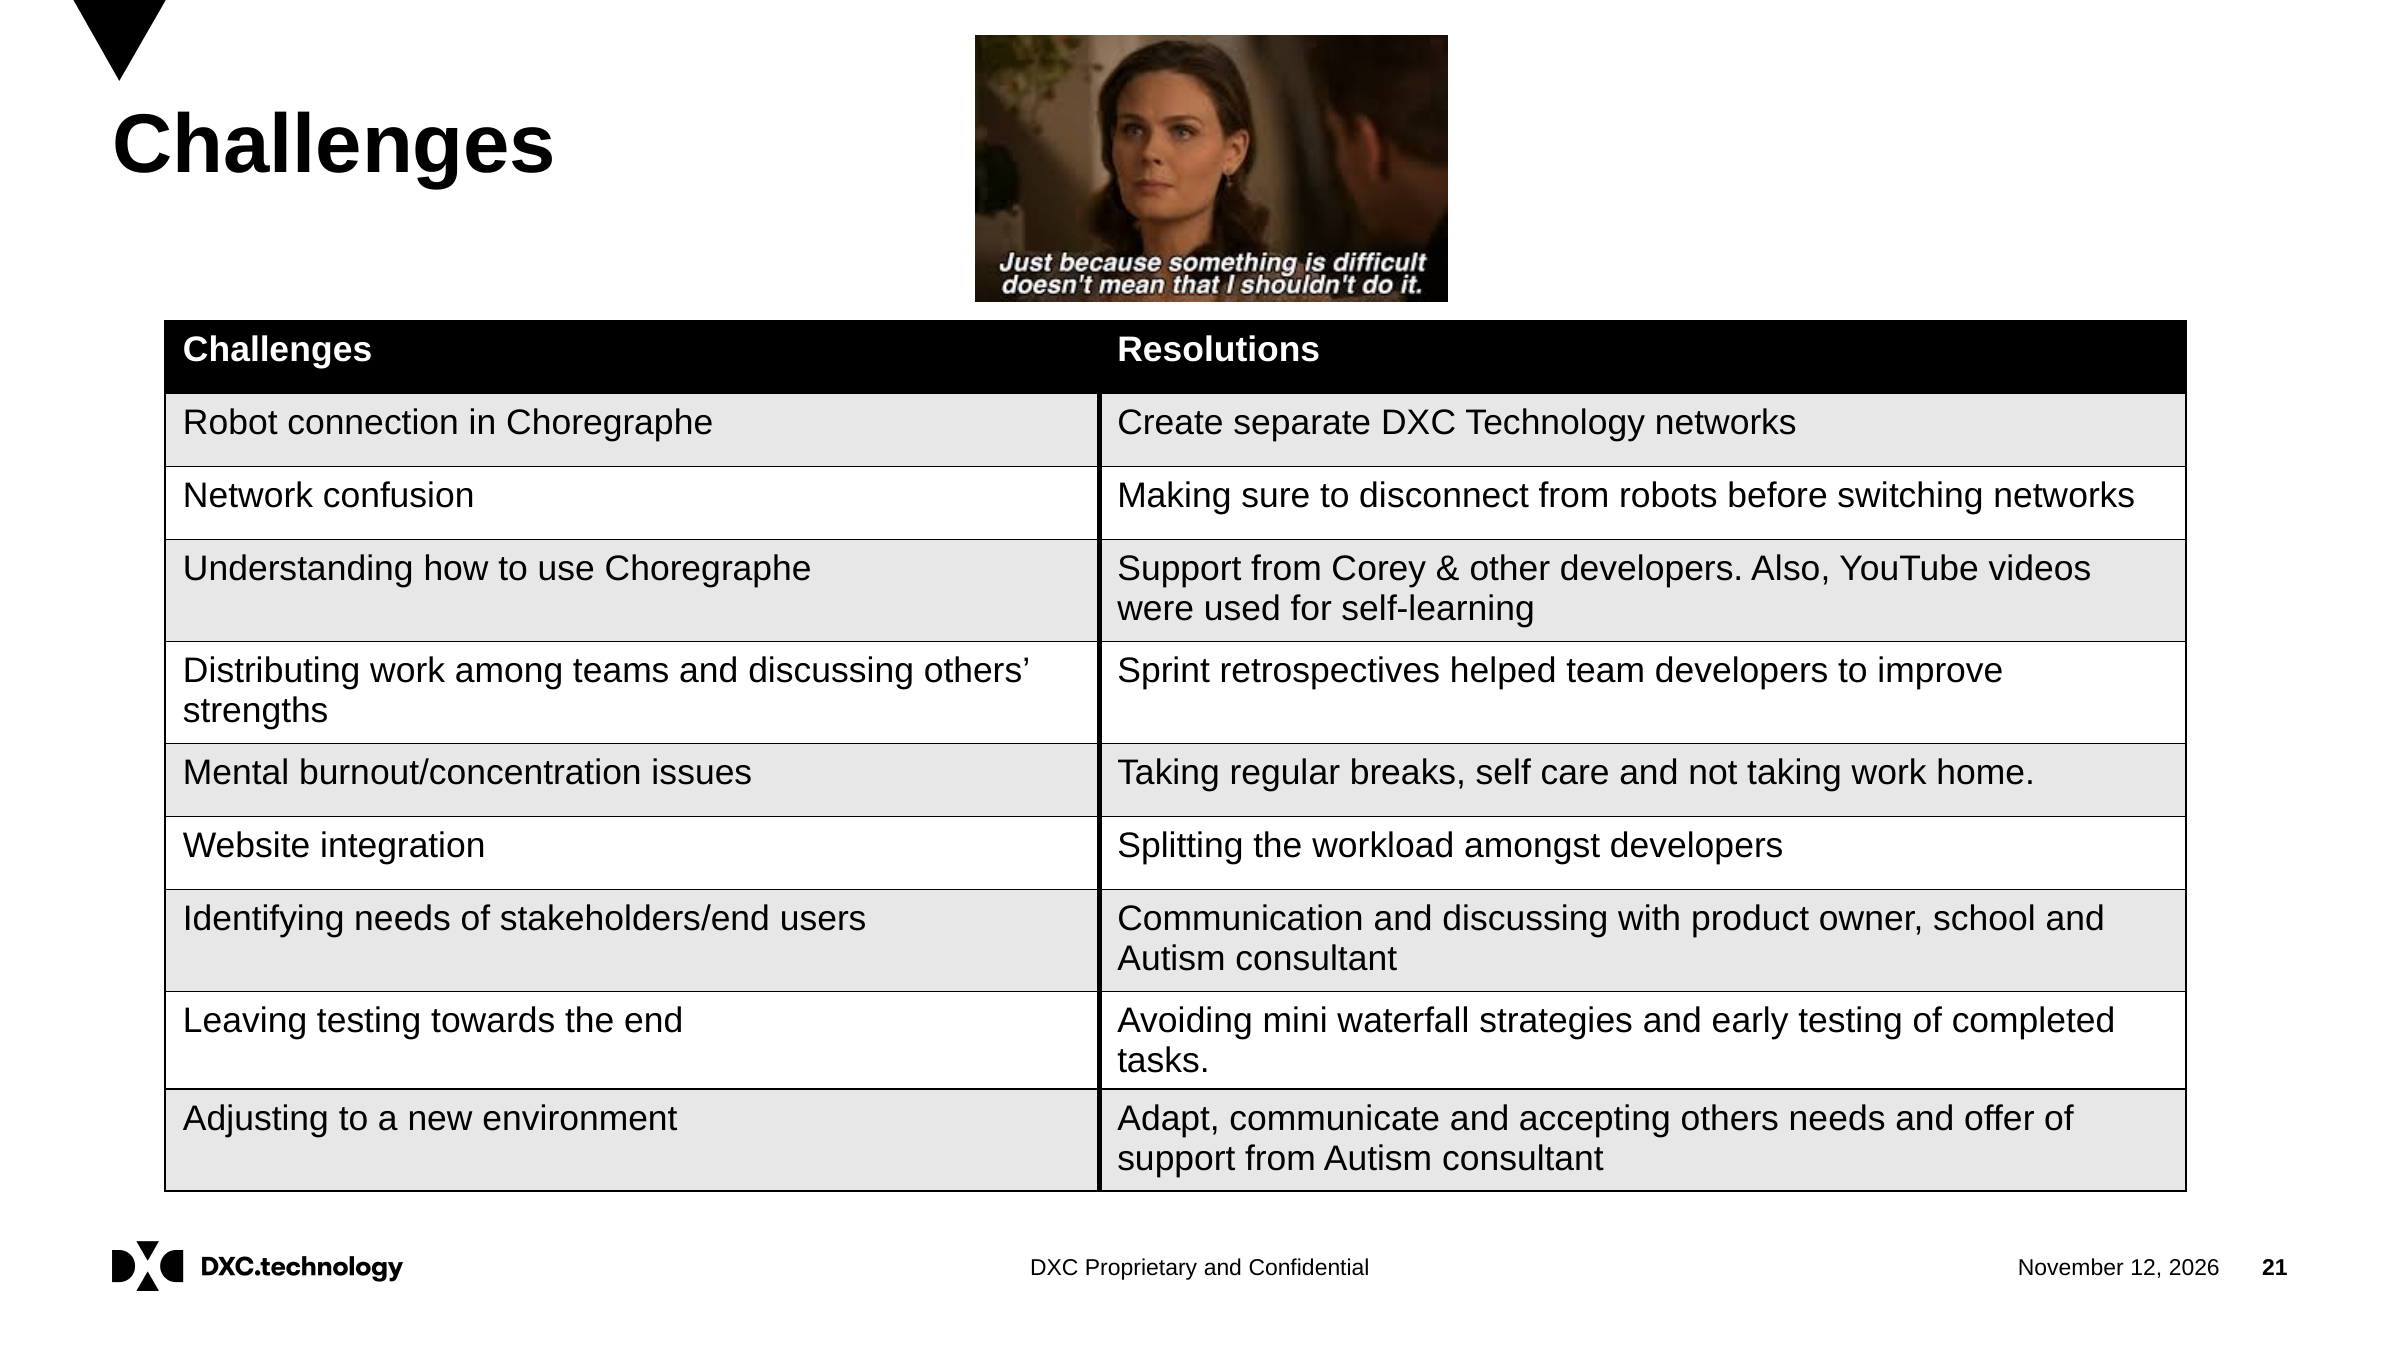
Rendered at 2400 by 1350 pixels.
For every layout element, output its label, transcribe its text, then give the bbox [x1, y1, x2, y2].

table_cell Identifying needs of stakeholders/end users [166, 890, 1097, 991]
table_cell Communication and discussing with product owner, school and Autism consultant [1102, 890, 2185, 991]
table_cell Making sure to disconnect from robots before switching networks [1102, 467, 2185, 539]
table_cell Splitting the workload amongst developers [1102, 817, 2185, 889]
table_cell Avoiding mini waterfall strategies and early testing of completed tasks. [1102, 992, 2185, 1088]
table_cell Adapt, communicate and accepting others needs and offer of support from Autism consultant [1102, 1090, 2185, 1190]
picture [975, 35, 1448, 302]
table_cell Taking regular breaks, self care and not taking work home. [1102, 744, 2185, 816]
table_cell Leaving testing towards the end [166, 992, 1097, 1088]
table_cell Adjusting to a new environment [166, 1090, 1097, 1190]
table_cell Mental burnout/concentration issues [166, 744, 1097, 816]
table_cell Robot connection in Choregraphe [166, 394, 1097, 466]
table_cell Network confusion [166, 467, 1097, 539]
table_cell Distributing work among teams and discussing others’ strengths [166, 642, 1097, 743]
table_header Resolutions [1102, 321, 2185, 393]
table_cell Create separate DXC Technology networks [1102, 394, 2185, 466]
table_cell Understanding how to use Choregraphe [166, 540, 1097, 641]
table_cell Sprint retrospectives helped team developers to improve [1102, 642, 2185, 743]
table_cell Website integration [166, 817, 1097, 889]
table_header Challenges [166, 321, 1097, 393]
table_cell Support from Corey & other developers. Also, YouTube videos were used for self-learning [1102, 540, 2185, 641]
title Challenges [112, 104, 975, 191]
